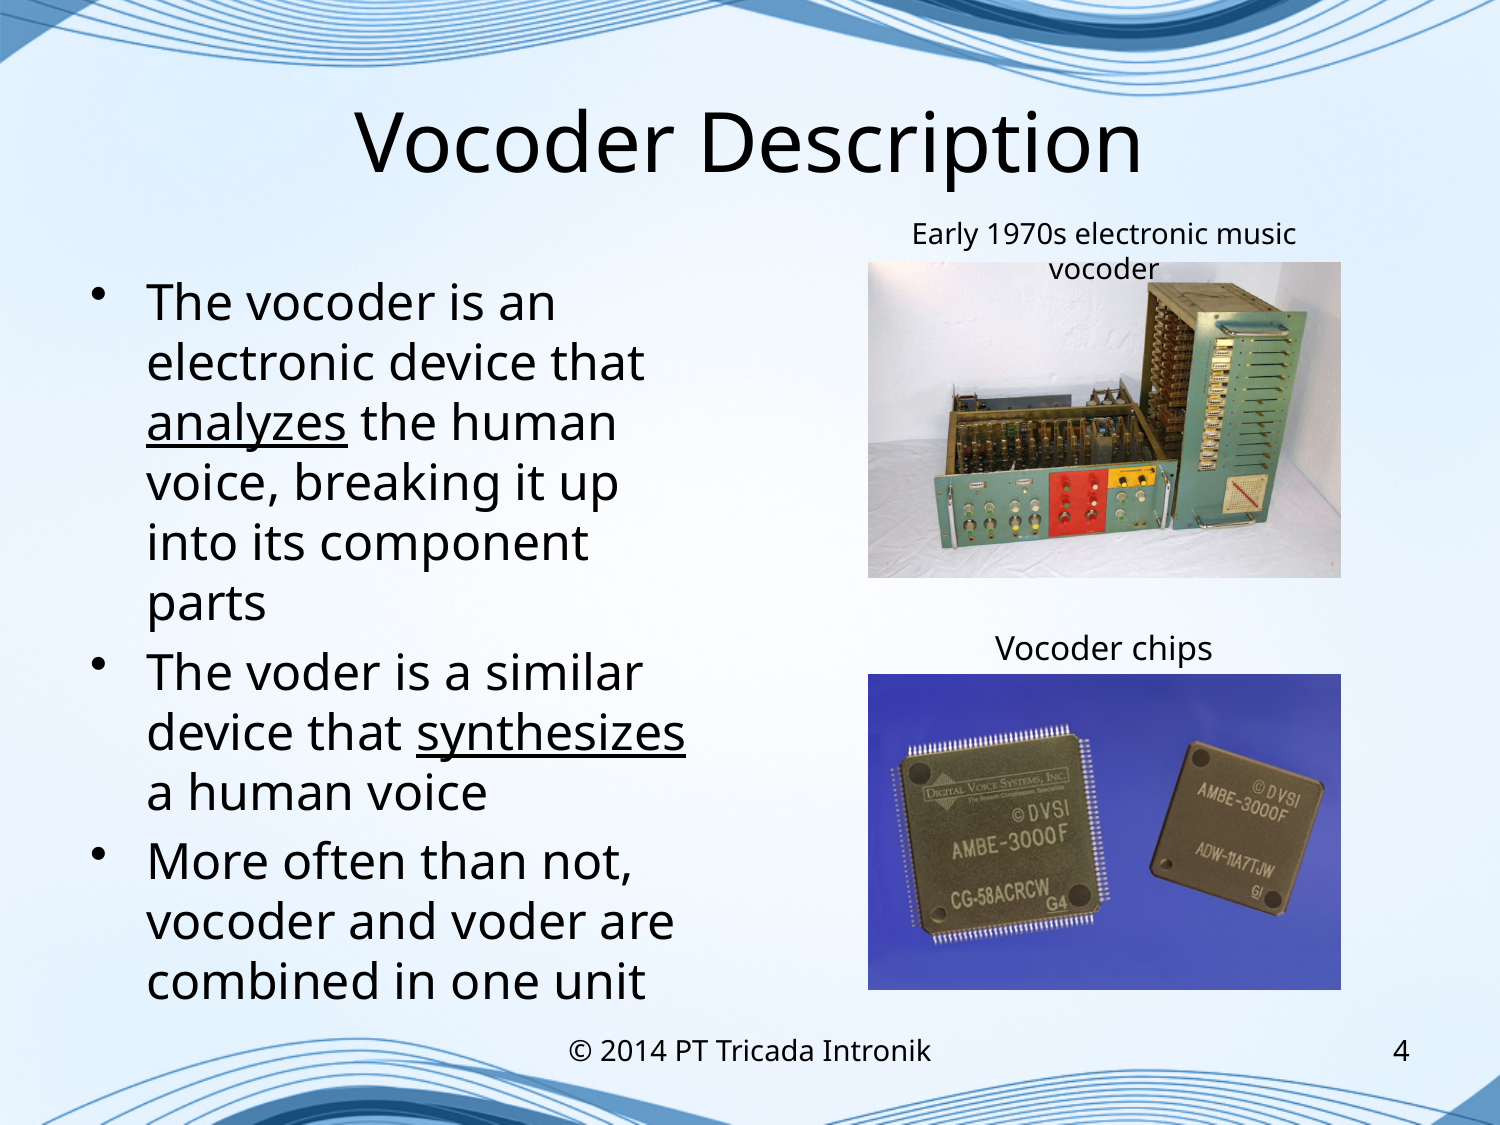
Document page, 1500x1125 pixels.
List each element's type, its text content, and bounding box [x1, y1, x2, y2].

title Vocoder Description [74, 44, 1426, 233]
slide_number [74, 1024, 426, 1103]
picture [0, 0, 1500, 1125]
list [867, 262, 1341, 578]
list The vocoder is an electronic device that analyzes the human voice, breaking it up into its component parts The voder is a similar device that synthesizes a human voice More often than not, vocoder and voder are combined in one unit [74, 262, 738, 1006]
text_box Early 1970s electronic music vocoder [868, 208, 1341, 262]
slide_number 4 [1074, 1024, 1426, 1103]
footer © 2014 PT Tricada Intronik [512, 1024, 988, 1103]
text_box Vocoder chips [868, 619, 1341, 674]
